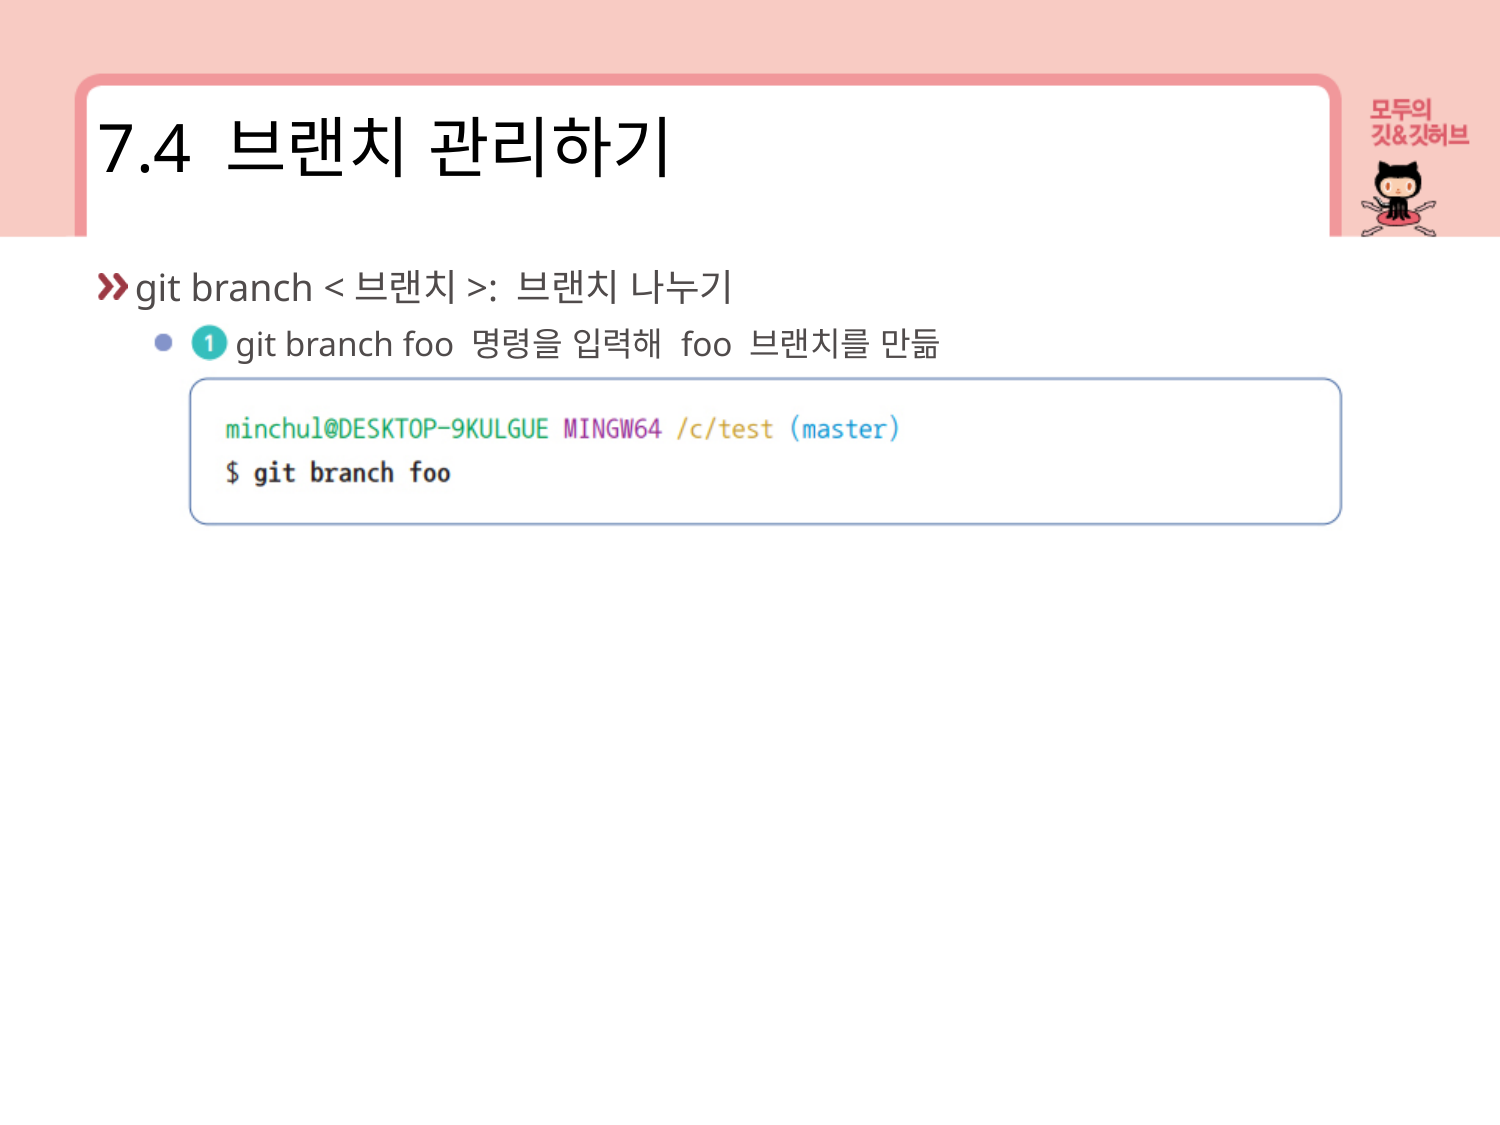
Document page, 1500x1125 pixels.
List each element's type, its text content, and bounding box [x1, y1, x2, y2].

text_box git branch <브랜치>: 브랜치 나누기 git branch foo 명령을 입력해 foo 브랜치를 만듦 [82, 252, 1413, 1067]
picture [0, 0, 1500, 1125]
text_box 7.4 브랜치 관리하기 [82, 61, 1413, 193]
